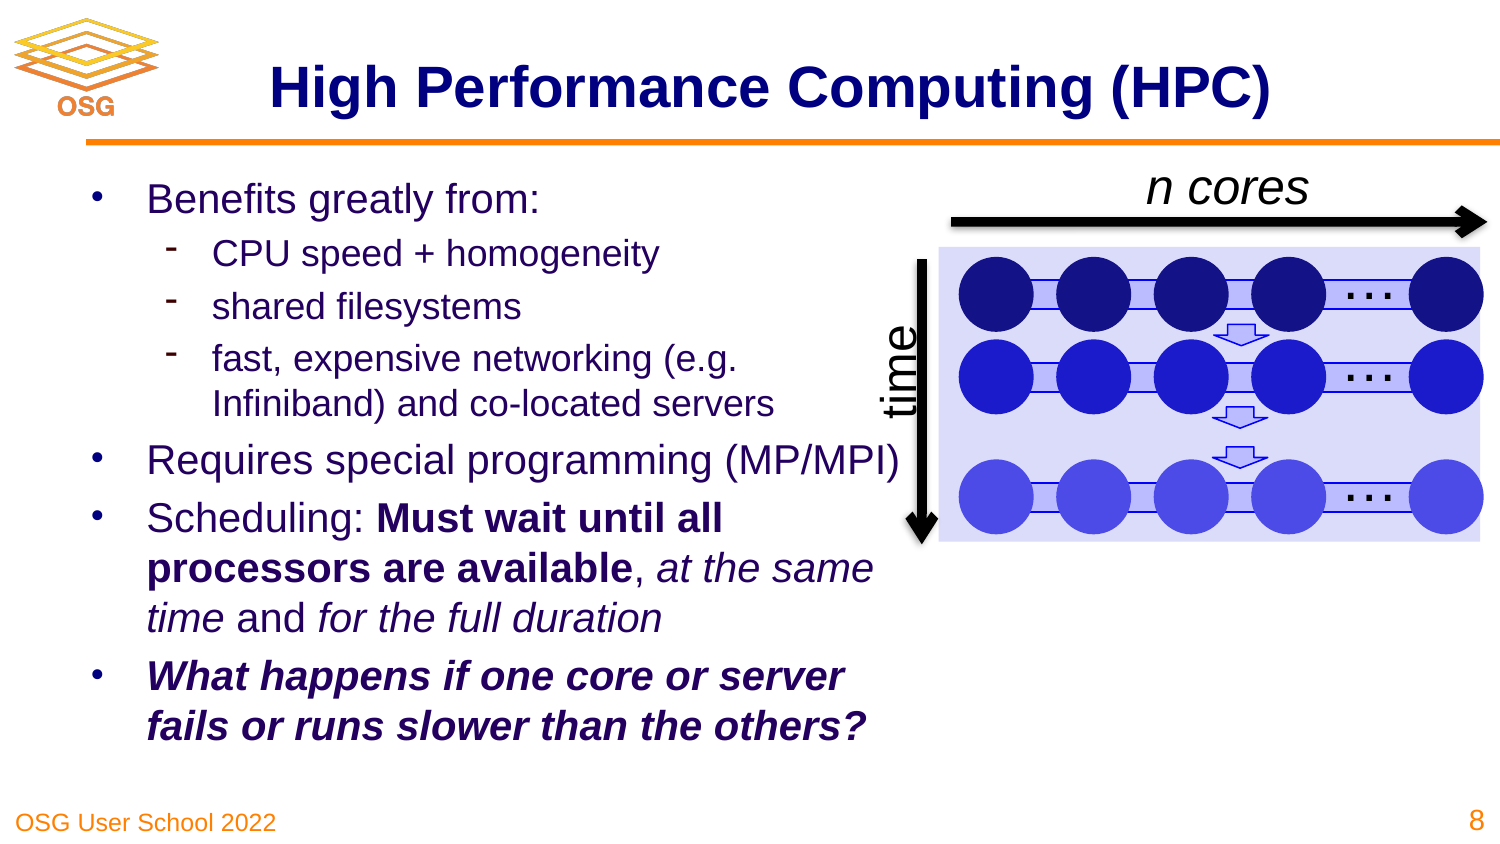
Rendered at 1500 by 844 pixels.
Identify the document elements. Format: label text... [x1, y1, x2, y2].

slide_number 8 [1430, 787, 1500, 844]
picture [14, 18, 159, 116]
title High Performance Computing (HPC) [201, 14, 1342, 155]
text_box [858, 146, 1488, 545]
list Benefits greatly from: CPU speed + homogeneity shared filesystems fast, expensive networking (e.g. Infiniband) and co-located servers Requires special programming (MP/MPI) Scheduling: Must wait until all processors are available, at the same time and for the full duration What happens if one core or server fails or runs slower than the others? [75, 164, 925, 741]
